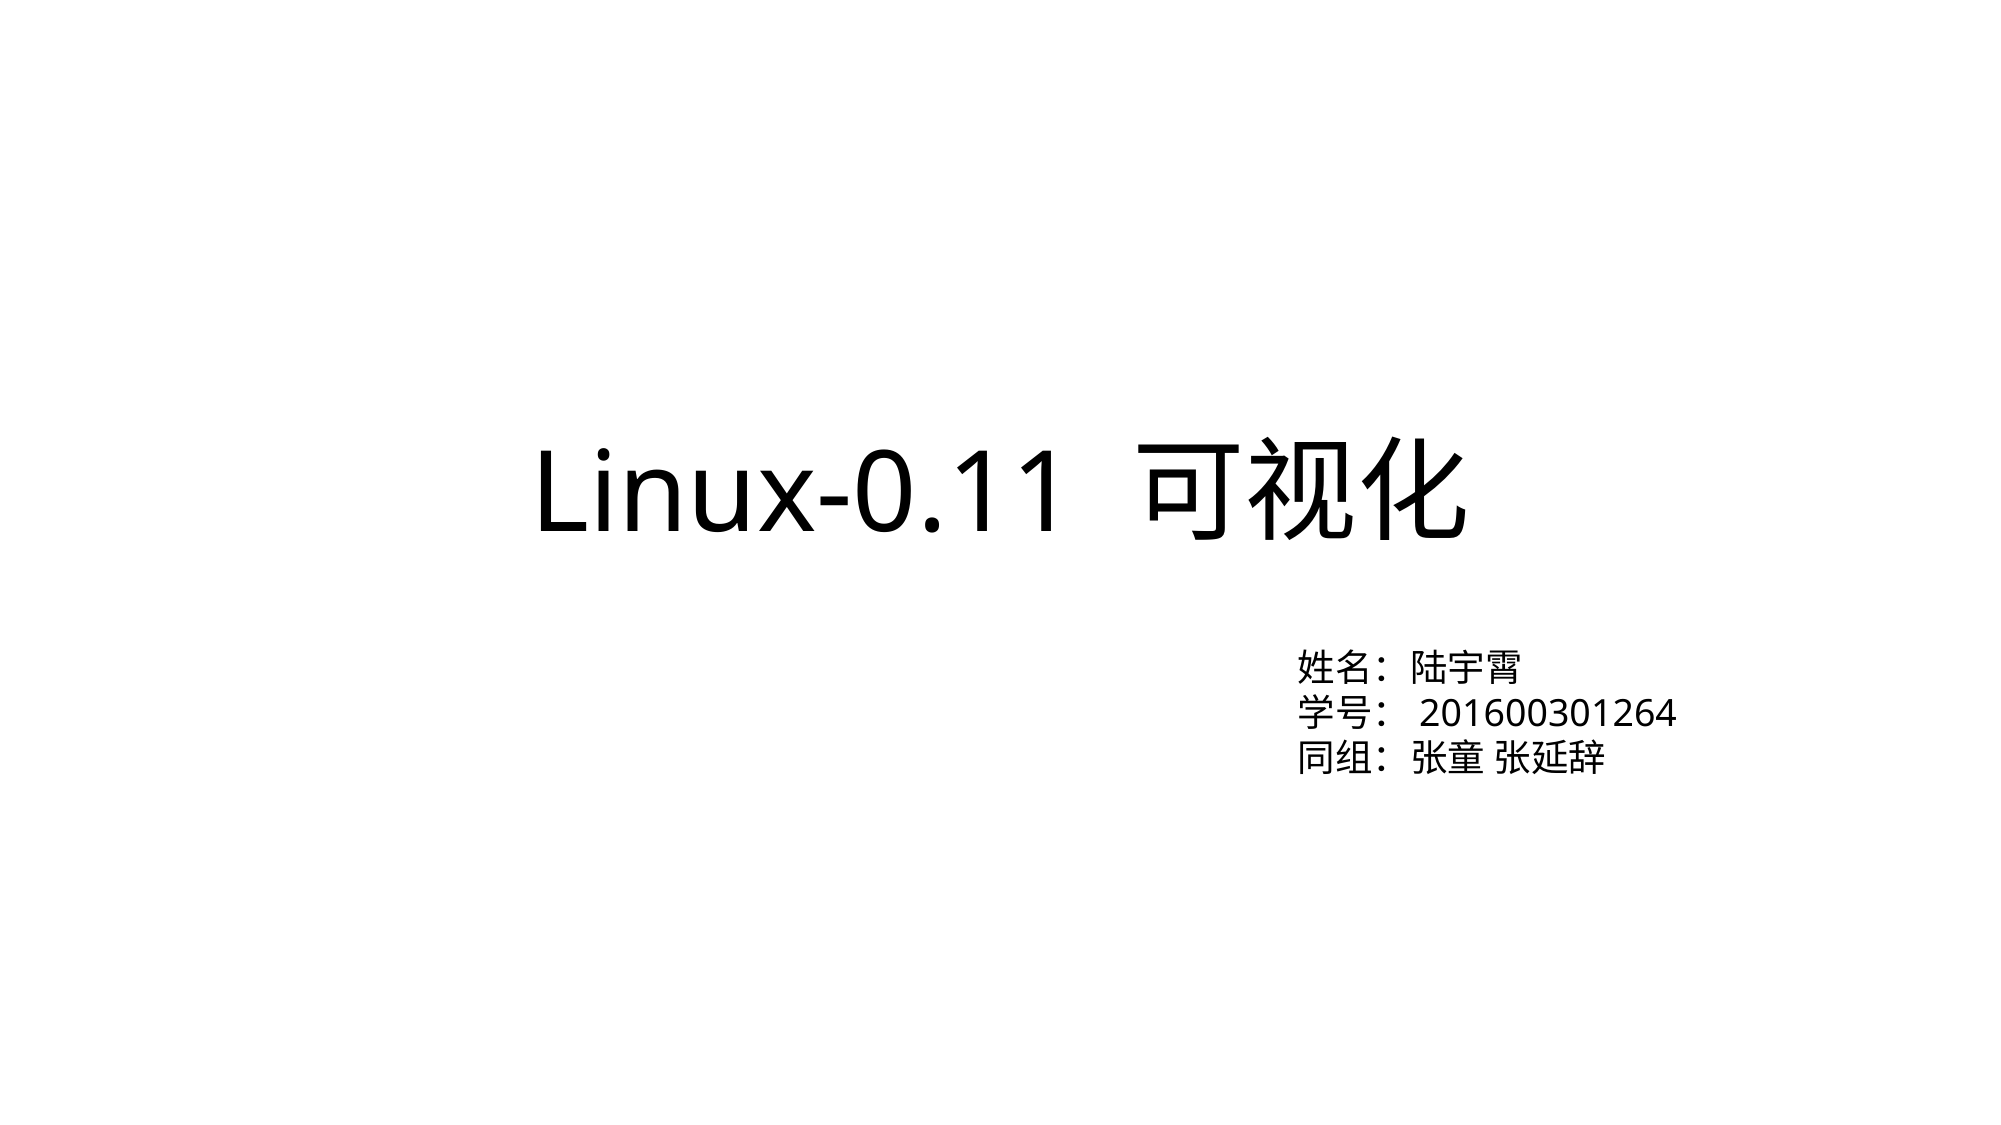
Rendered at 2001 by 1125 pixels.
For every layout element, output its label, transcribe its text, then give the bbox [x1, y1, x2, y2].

text_box 姓名：陆宇霄 学号：201600301264 同组：张童 张延辞 [1282, 636, 1747, 787]
text_box Linux-0.11 可视化 [515, 410, 1485, 561]
